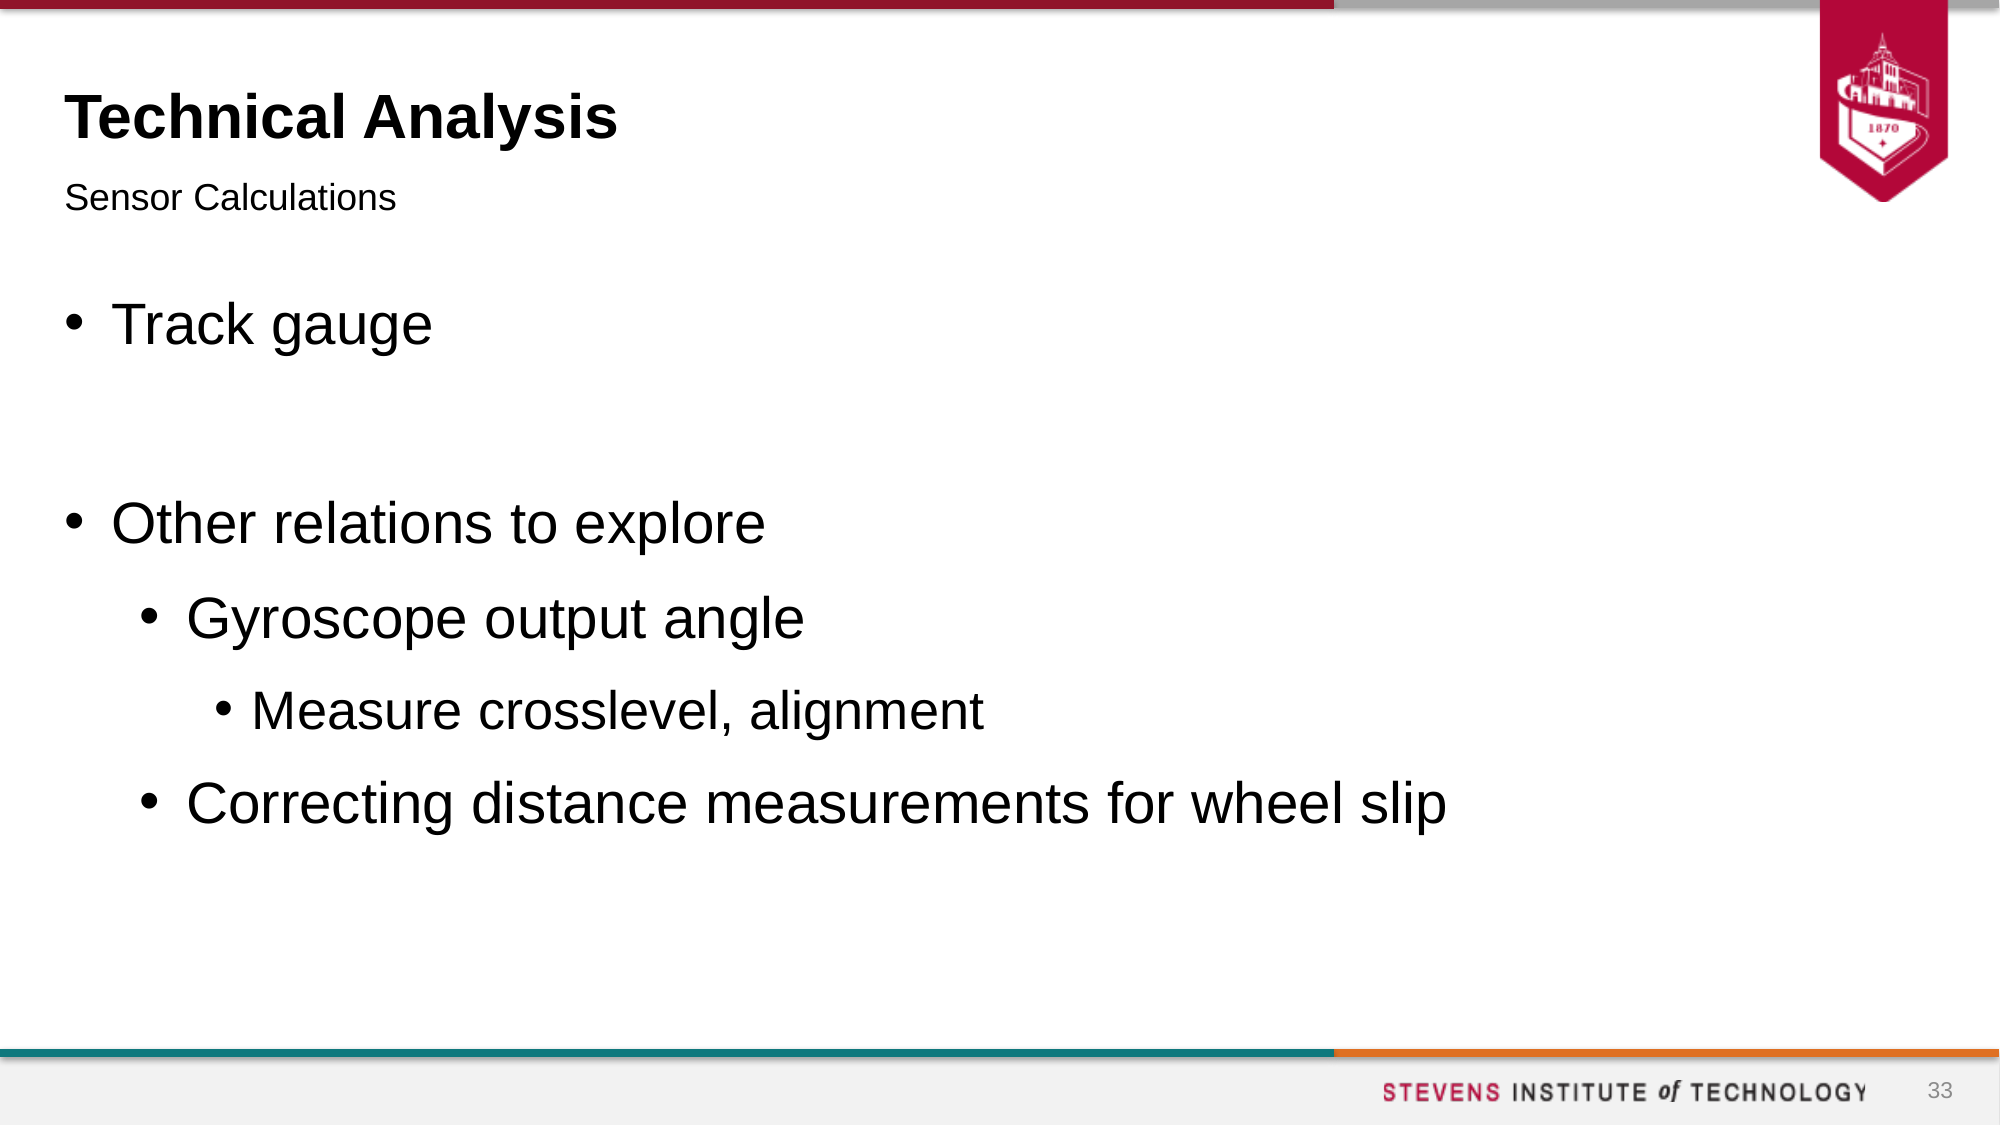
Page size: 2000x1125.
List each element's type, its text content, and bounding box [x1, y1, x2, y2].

title Technical Analysis [49, 68, 1647, 157]
slide_number 33 [1901, 1059, 1980, 1120]
list Sensor Calculations [49, 165, 1650, 232]
